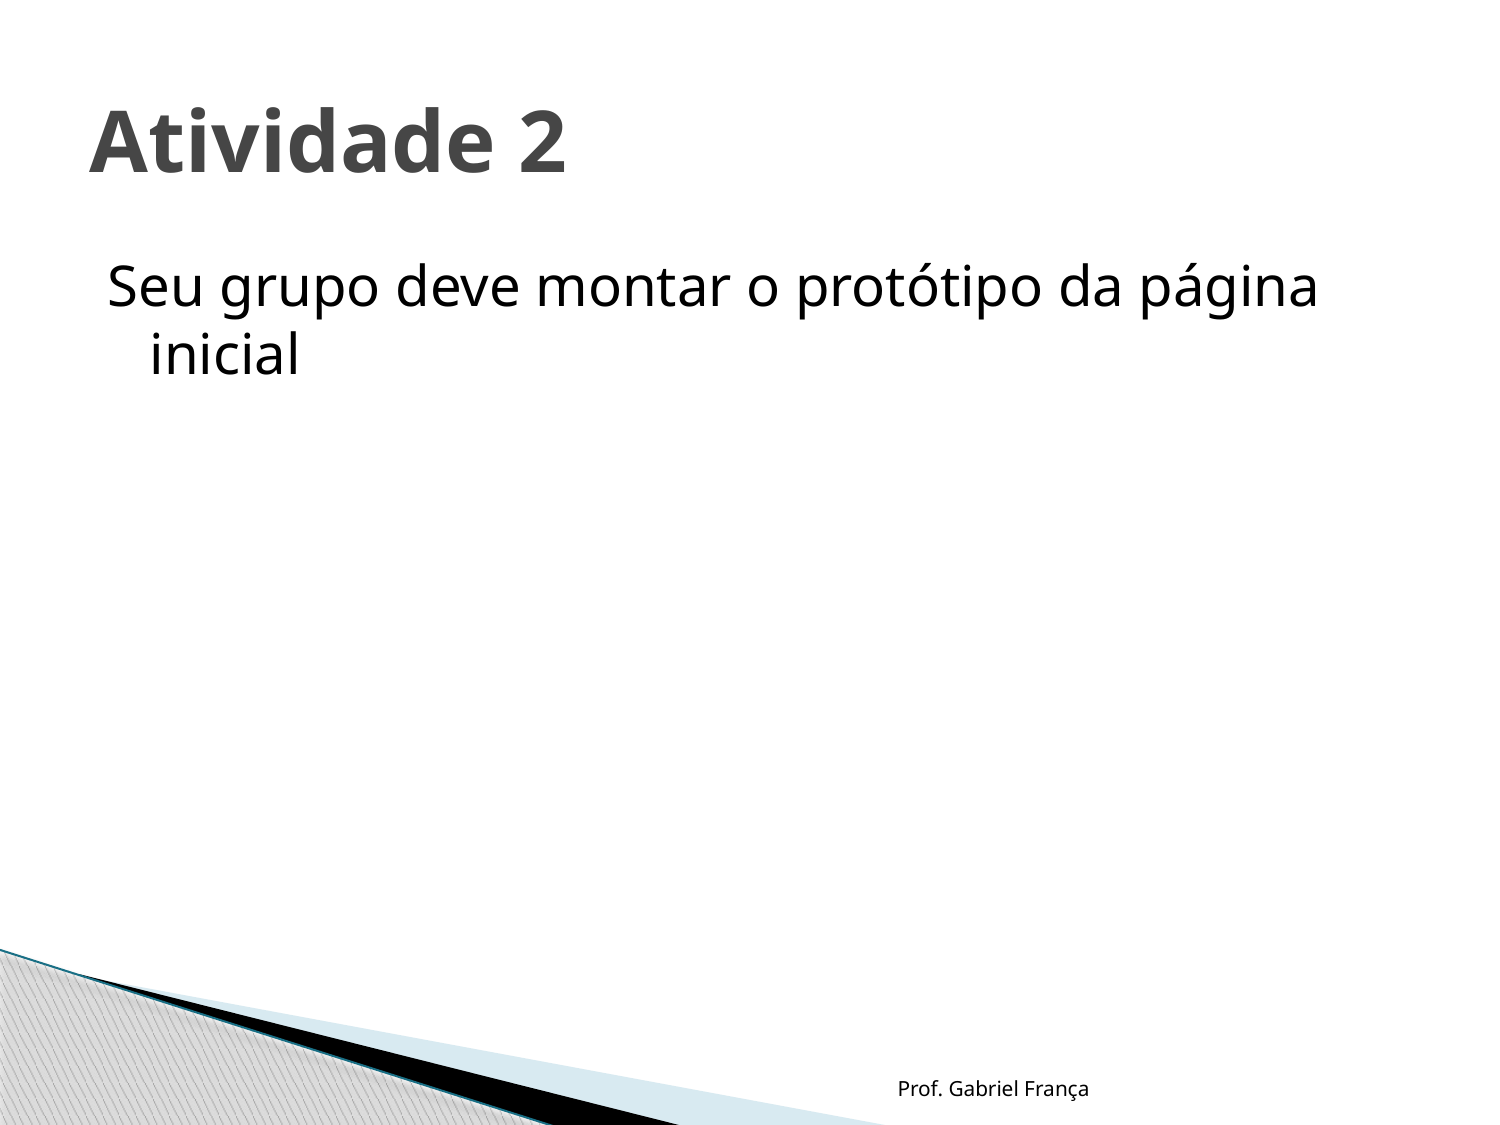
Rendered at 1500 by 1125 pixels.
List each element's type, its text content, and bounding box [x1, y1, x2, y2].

title Atividade 2 [75, 45, 1425, 233]
list Seu grupo deve montar o protótipo da página inicial [75, 243, 1425, 986]
footer Prof. Gabriel França [718, 1051, 1105, 1112]
